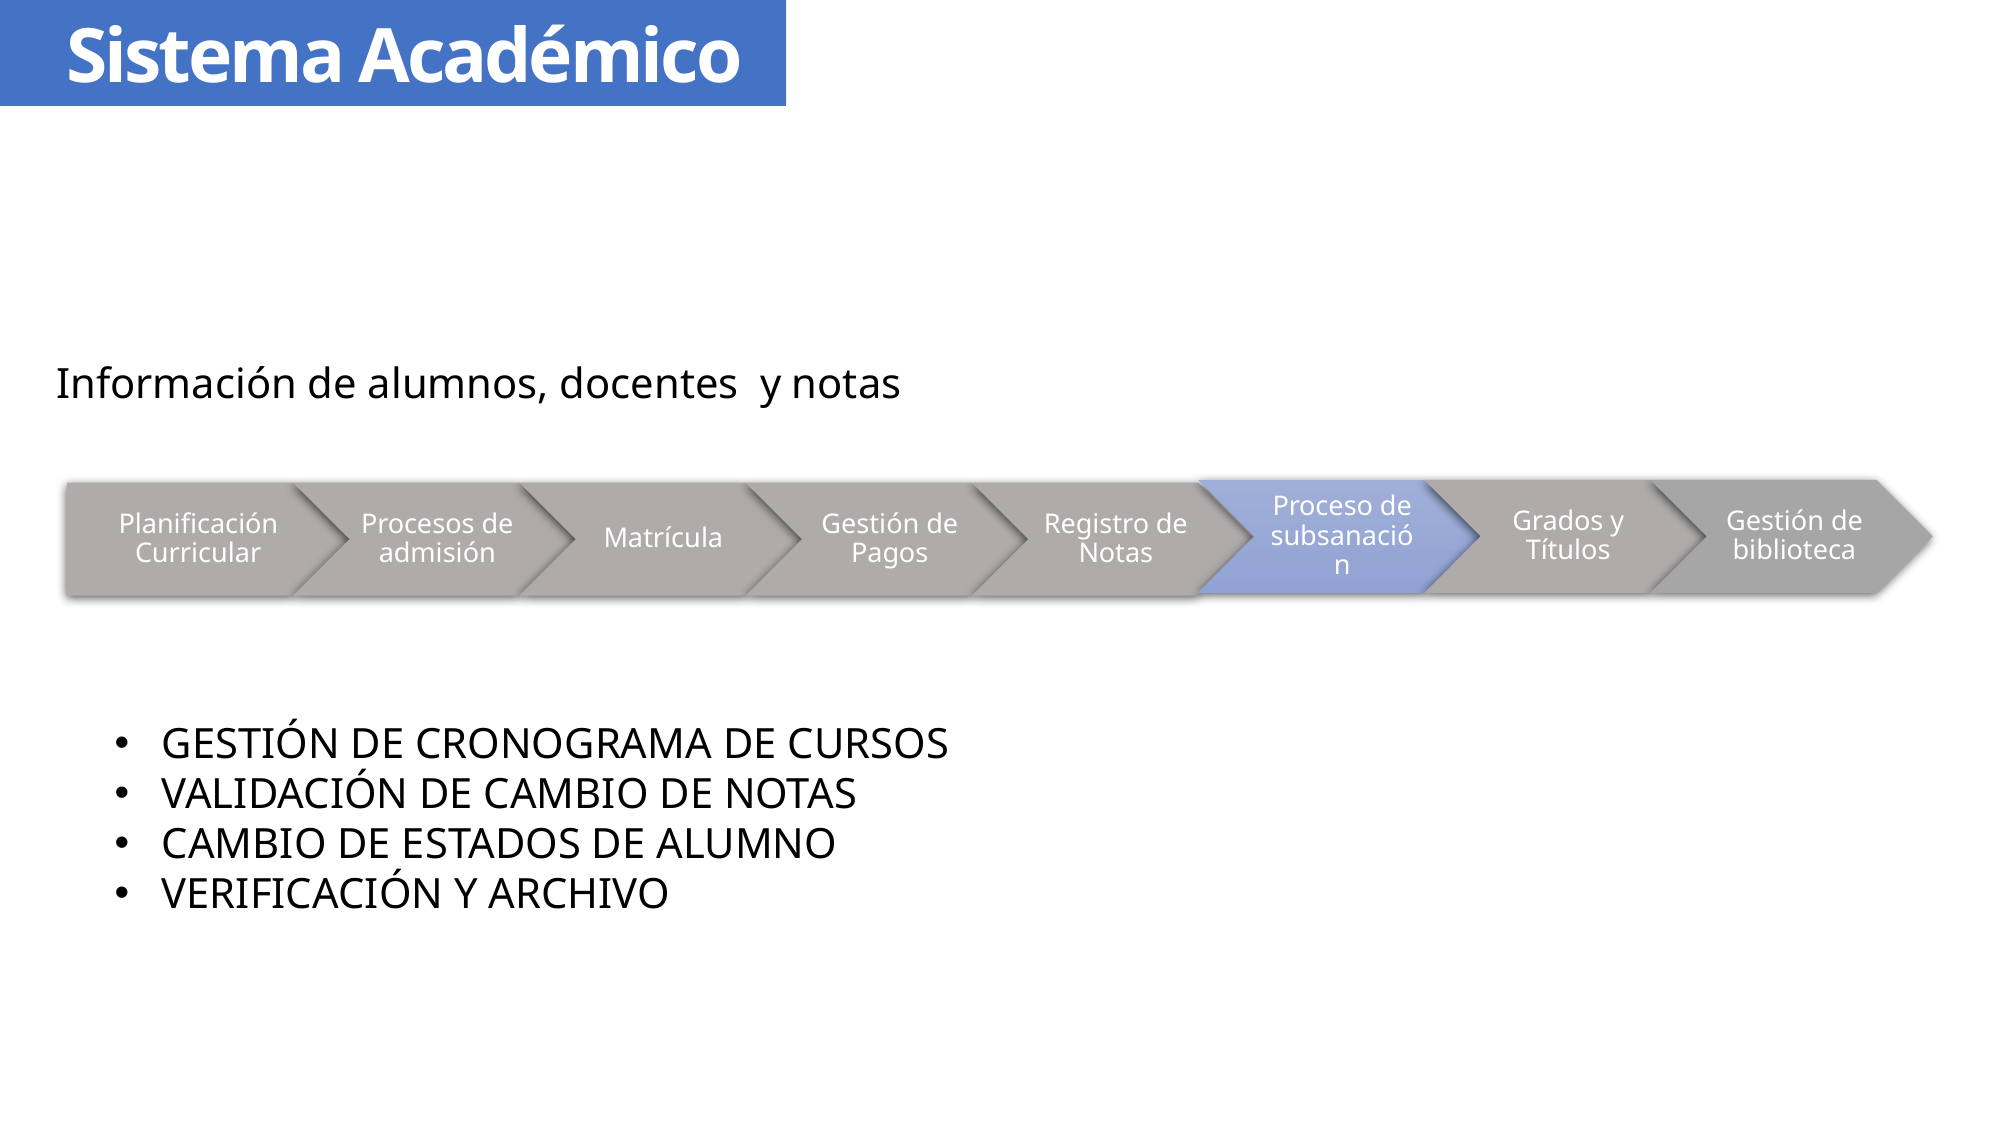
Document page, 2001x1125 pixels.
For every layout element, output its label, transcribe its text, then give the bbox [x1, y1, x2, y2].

text_box GESTIÓN DE CRONOGRAMA DE CURSOS VALIDACIÓN DE CAMBIO DE NOTAS CAMBIO DE ESTADOS DE ALUMNO VERIFICACIÓN Y ARCHIVO [99, 709, 965, 925]
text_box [65, 431, 1935, 642]
text_box Sistema Académico [52, 0, 772, 105]
text_box [0, 0, 787, 107]
text_box Información de alumnos, docentes y notas [41, 349, 917, 415]
